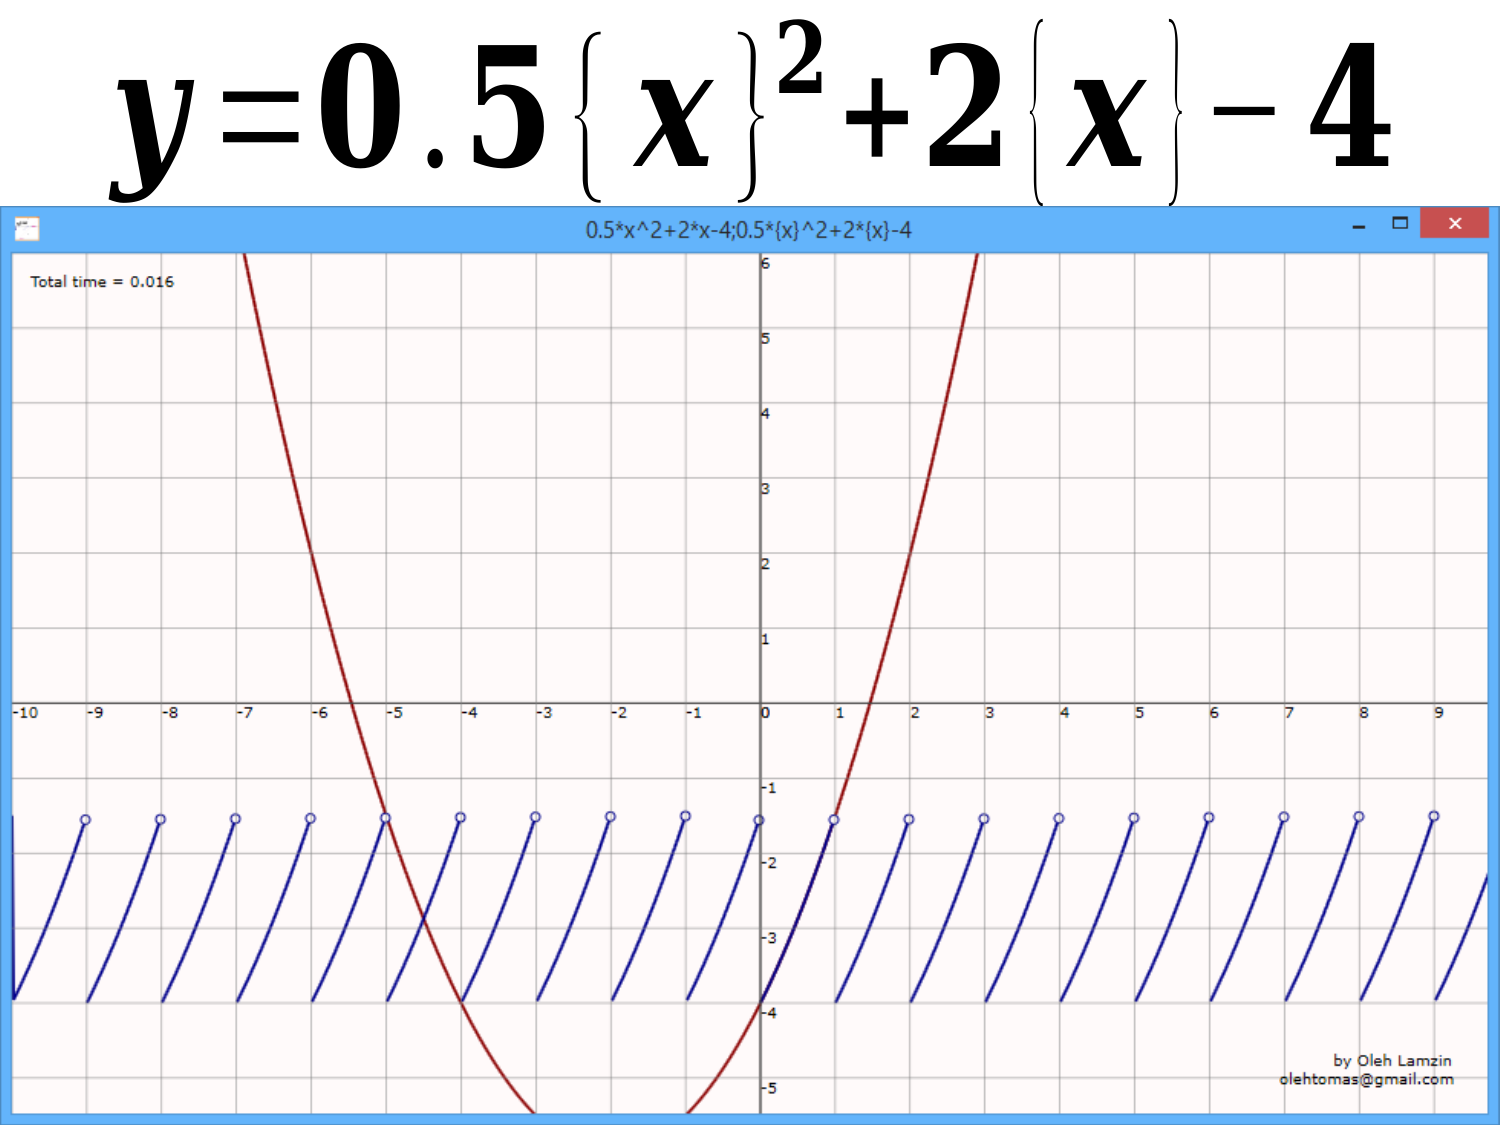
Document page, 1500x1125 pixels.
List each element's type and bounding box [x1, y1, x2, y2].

picture [0, 206, 1500, 1125]
